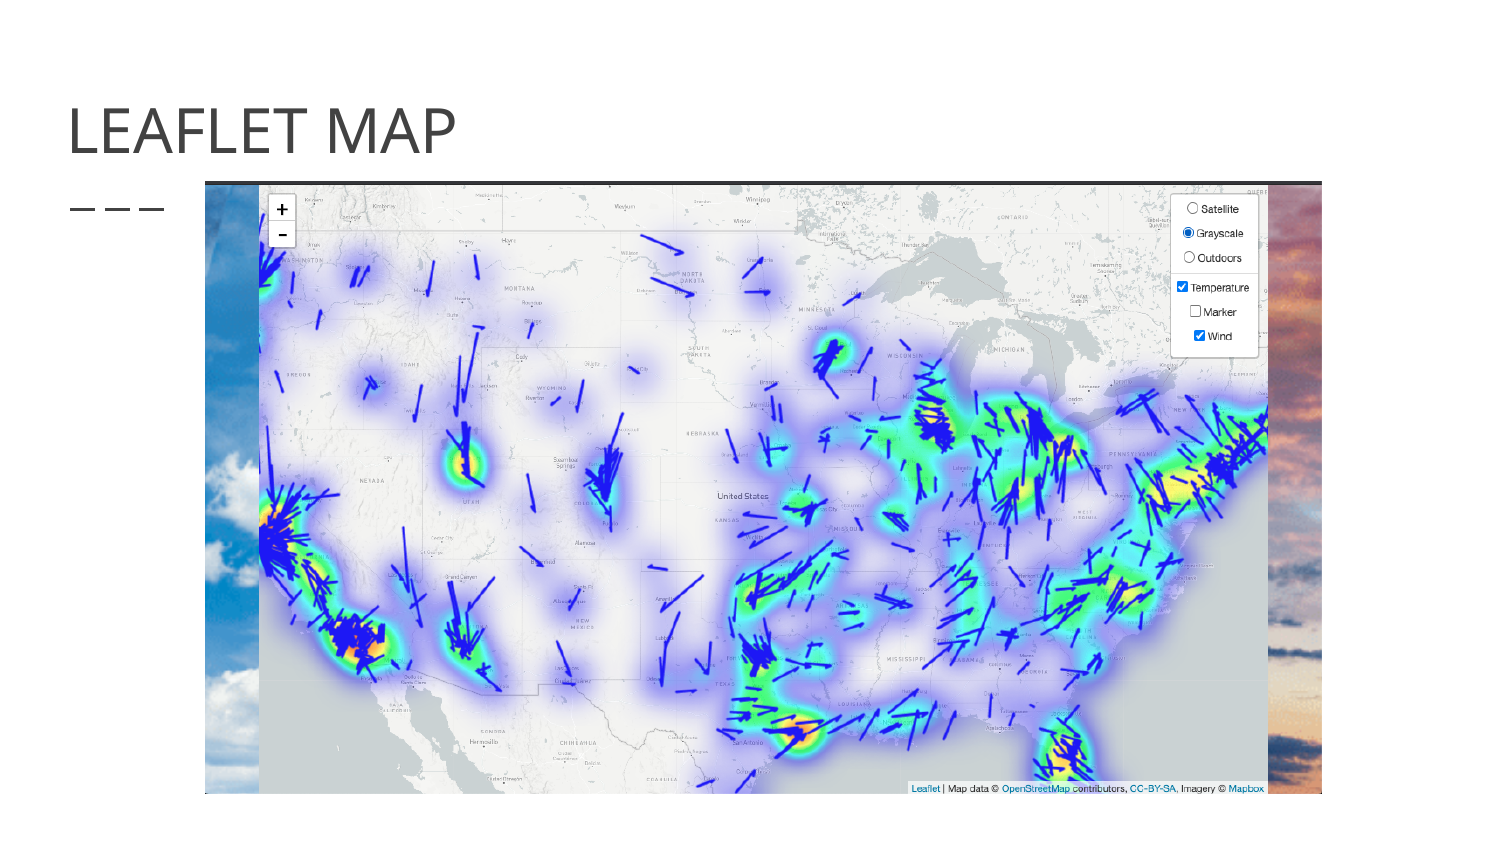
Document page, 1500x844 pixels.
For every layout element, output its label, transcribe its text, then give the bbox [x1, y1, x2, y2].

title LEAFLET MAP [51, 61, 1449, 182]
picture [205, 181, 1322, 794]
